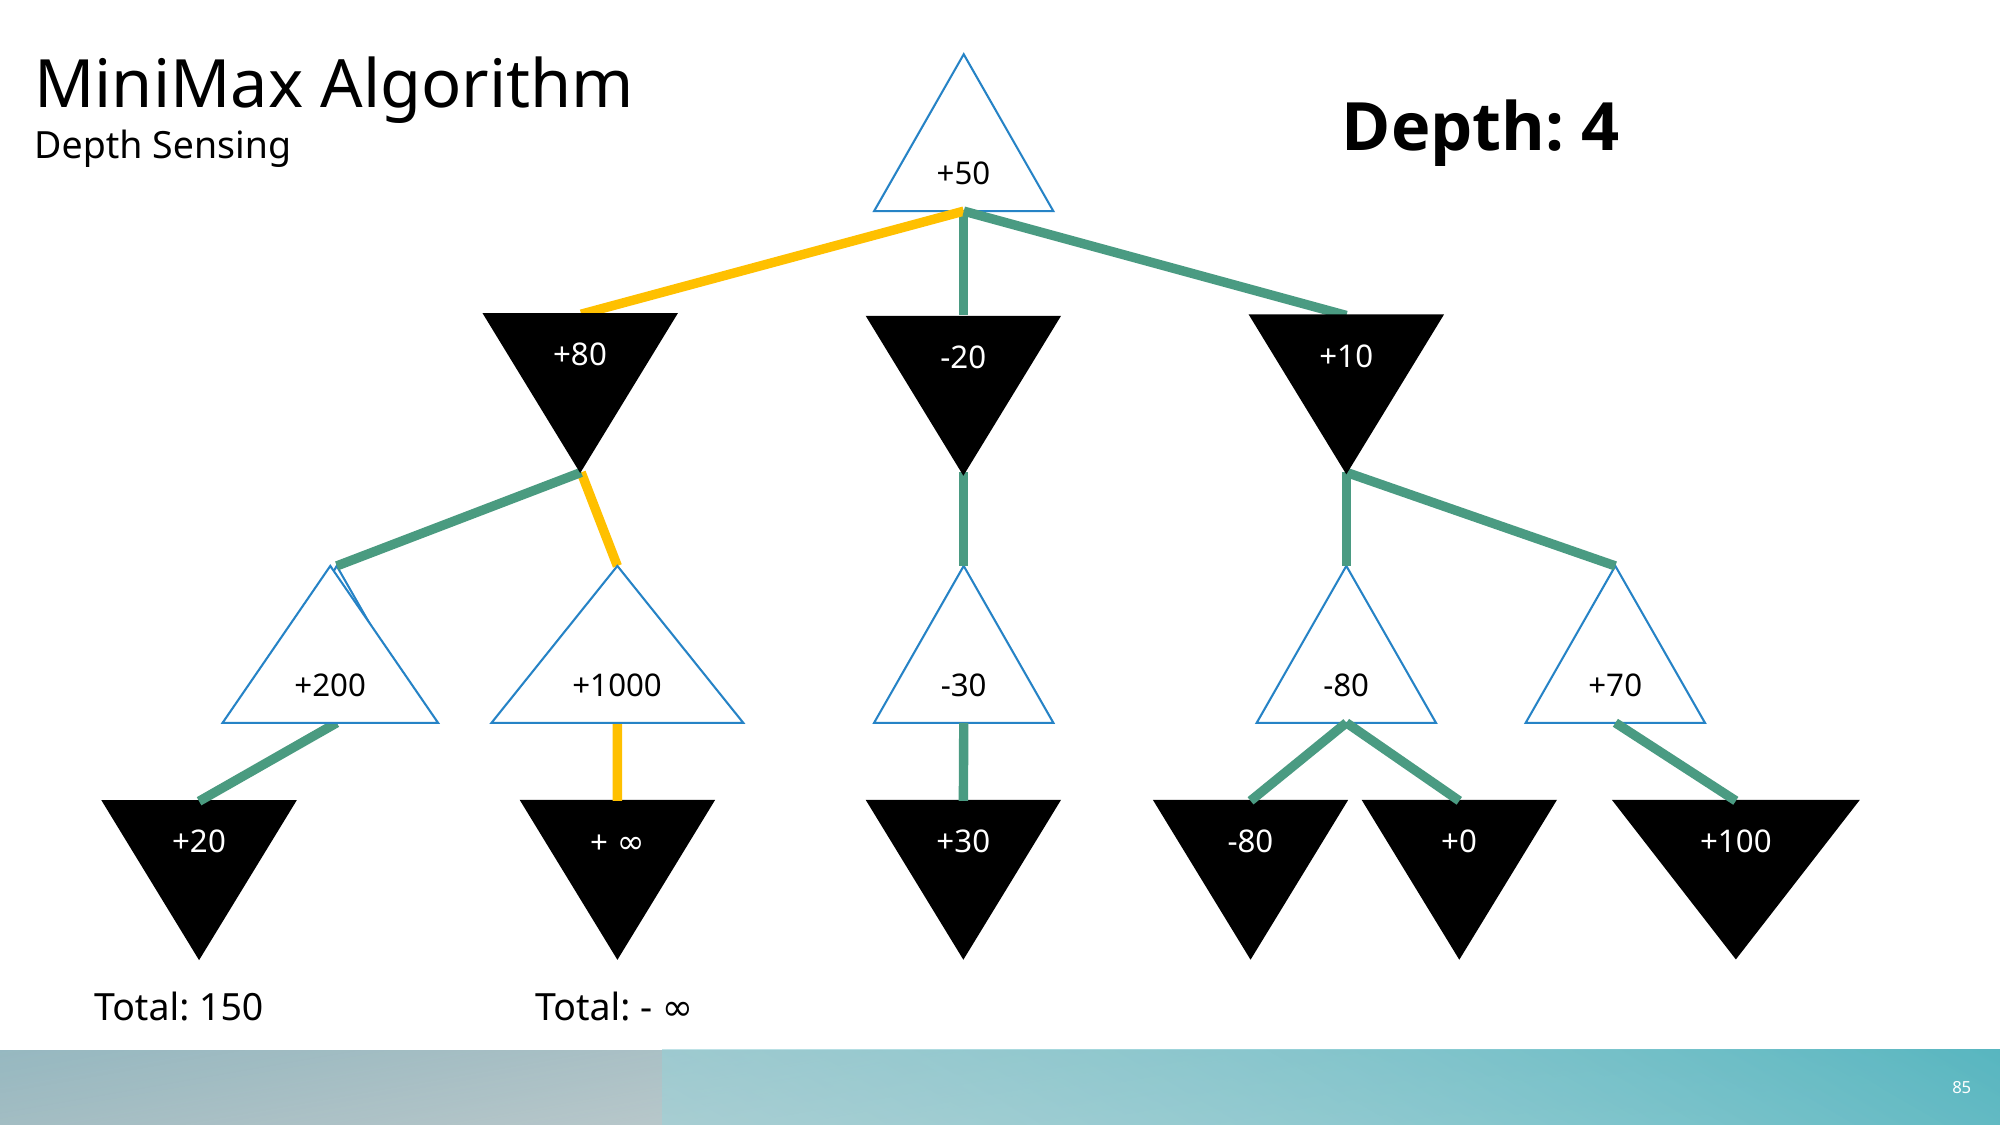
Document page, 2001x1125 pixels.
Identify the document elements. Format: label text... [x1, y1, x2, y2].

text_box +0 [1362, 799, 1558, 960]
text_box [582, 472, 618, 566]
text_box +10 [1249, 314, 1445, 474]
text_box +20 [334, 565, 366, 614]
text_box +50 [872, 52, 1055, 211]
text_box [1615, 722, 1736, 801]
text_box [1346, 722, 1460, 801]
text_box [1346, 472, 1616, 566]
text_box +1000 [489, 565, 746, 724]
text_box -80 [1152, 799, 1348, 960]
text_box +200 [221, 564, 441, 724]
text_box +80 [482, 313, 677, 472]
text_box Total: - ∞ [520, 975, 708, 1036]
text_box MiniMax Algorithm Depth Sensing [19, 33, 650, 173]
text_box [1250, 722, 1346, 801]
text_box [963, 211, 1347, 316]
text_box -30 [872, 566, 1056, 724]
text_box +20 [101, 800, 296, 961]
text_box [199, 722, 337, 802]
text_box -80 [1255, 566, 1437, 722]
text_box Total: 150 [79, 975, 279, 1036]
text_box +70 [1523, 565, 1706, 724]
text_box + ∞ [519, 799, 716, 960]
slide_number 84 [1914, 1051, 1987, 1125]
text_box -20 [865, 315, 1061, 476]
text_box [581, 211, 963, 315]
text_box +100 [1611, 799, 1860, 960]
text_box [336, 472, 582, 566]
text_box Depth: 4 [1326, 76, 1635, 171]
text_box +30 [865, 799, 1062, 960]
